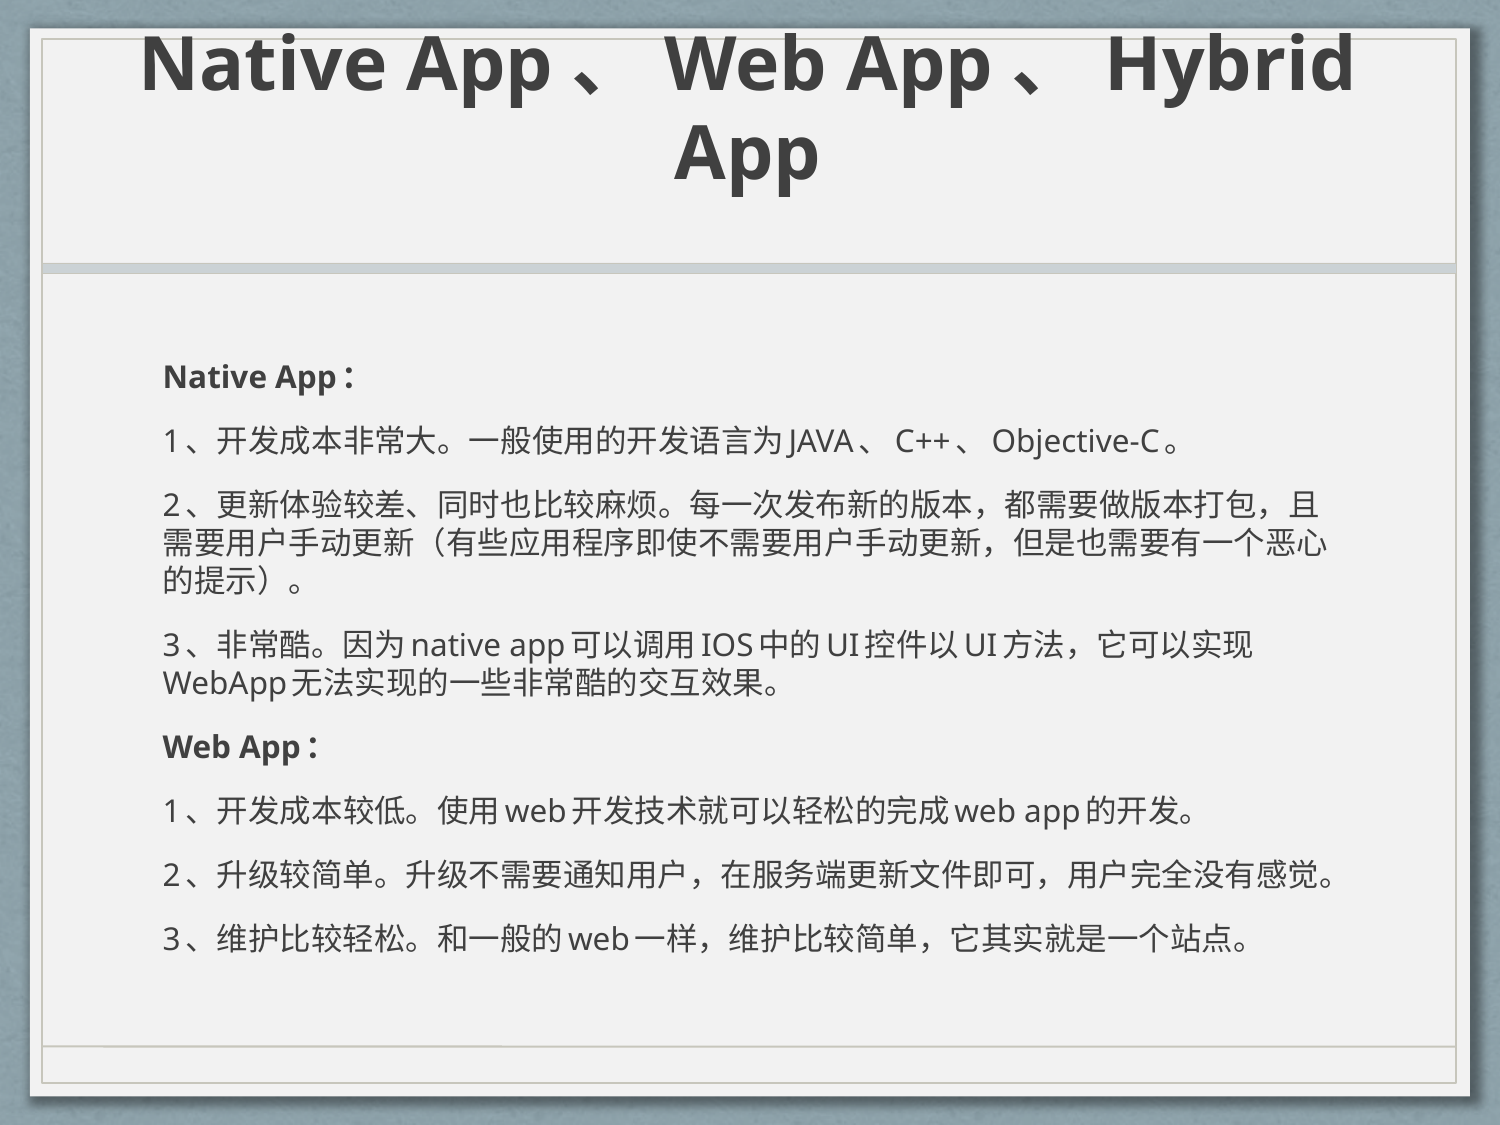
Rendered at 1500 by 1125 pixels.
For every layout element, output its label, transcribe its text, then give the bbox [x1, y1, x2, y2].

list Native App： 1、开发成本非常大。一般使用的开发语言为JAVA、C++、Objective-C。 2、更新体验较差、同时也比较麻烦。每一次发布新的版本，都需要做版本打包，且需要用户手动更新（有些应用程序即使不需要用户手动更新，但是也需要有一个恶心的提示）。 3、非常酷。因为native app可以调用IOS中的UI控件以UI方法，它可以实现WebApp无法实现的一些非常酷的交互效果。 Web App： 1、开发成本较低。使用web开发技术就可以轻松的完成web app的开发。 2、升级较简单。升级不需要通知用户，在服务端更新文件即可，用户完全没有感觉。 3、维护比较轻松。和一般的web一样，维护比较简单，它其实就是一个站点。 [147, 350, 1353, 995]
title Native App、Web App、Hybrid App [42, 40, 1453, 260]
